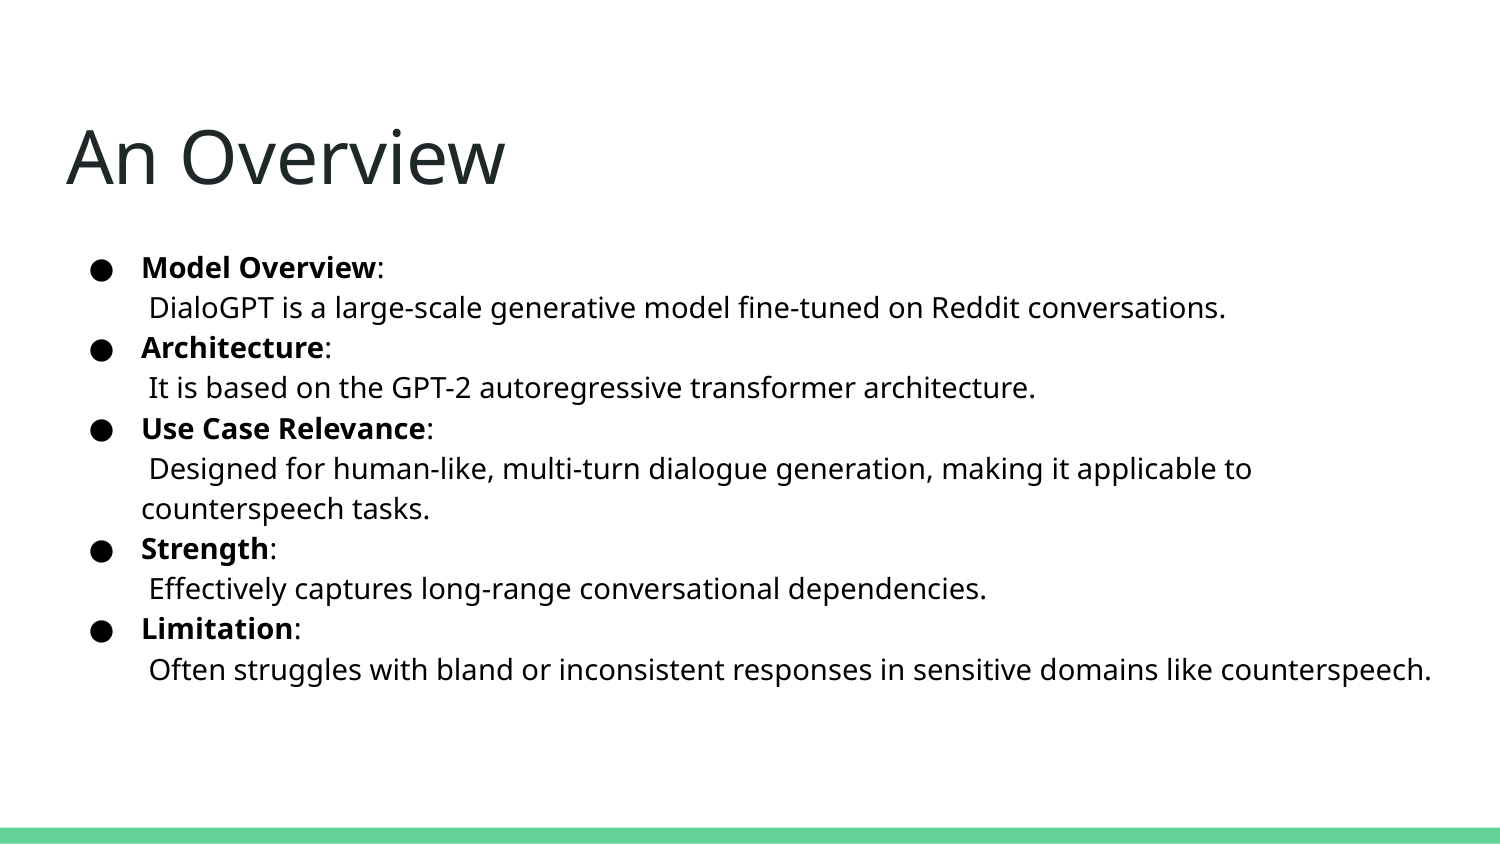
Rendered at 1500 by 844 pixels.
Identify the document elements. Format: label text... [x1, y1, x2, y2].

title An Overview [51, 72, 1449, 167]
list Model Overview: DialoGPT is a large-scale generative model fine-tuned on Reddit conversations. Architecture: It is based on the GPT-2 autoregressive transformer architecture. Use Case Relevance: Designed for human-like, multi-turn dialogue generation, making it applicable to counterspeech tasks. Strength: Effectively captures long-range conversational dependencies. Limitation: Often struggles with bland or inconsistent responses in sensitive domains like counterspeech. [51, 229, 1449, 750]
